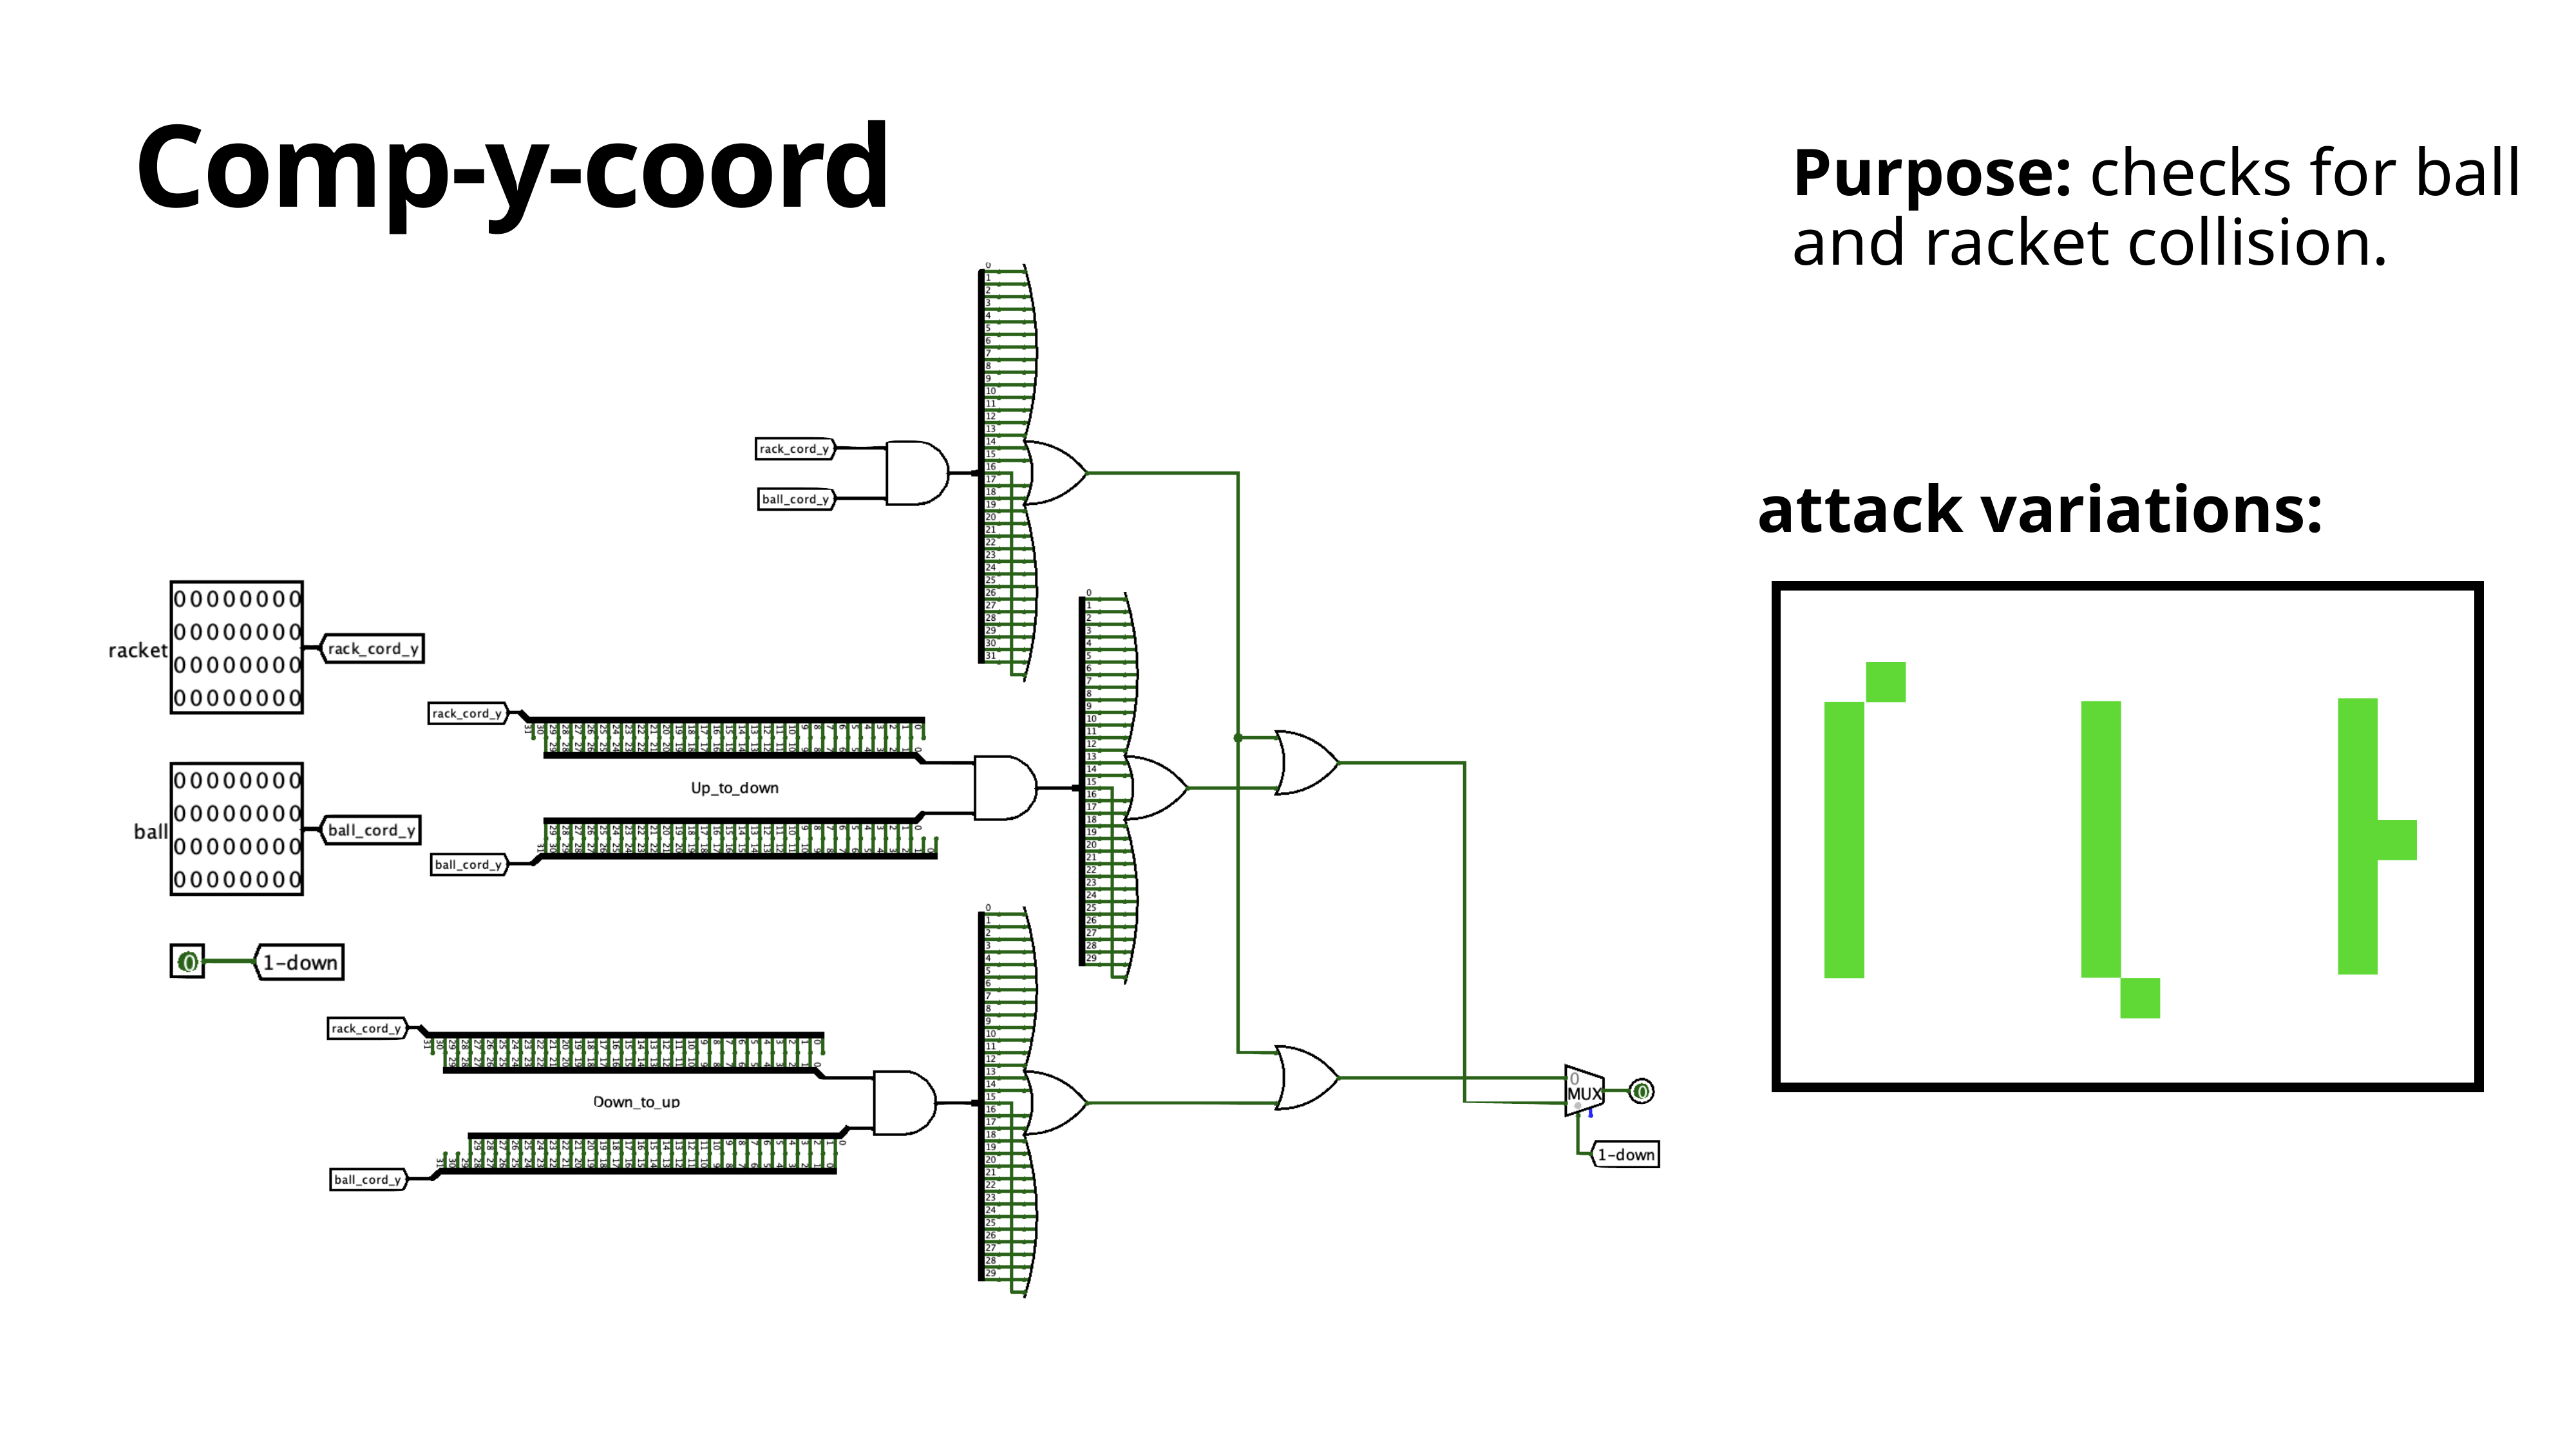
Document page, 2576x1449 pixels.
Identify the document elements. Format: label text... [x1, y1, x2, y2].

title Comp-y-coord [127, 113, 2449, 266]
text_box [1824, 701, 1864, 979]
picture [104, 261, 1663, 1299]
text_box [2120, 978, 2161, 1019]
text_box [2338, 698, 2378, 975]
text_box [1866, 662, 1906, 703]
text_box [2081, 701, 2121, 978]
text_box [2377, 820, 2417, 860]
list Purpose: checks for ball and racket collision. [1786, 134, 2568, 318]
text_box attack variations: [1752, 471, 2331, 552]
